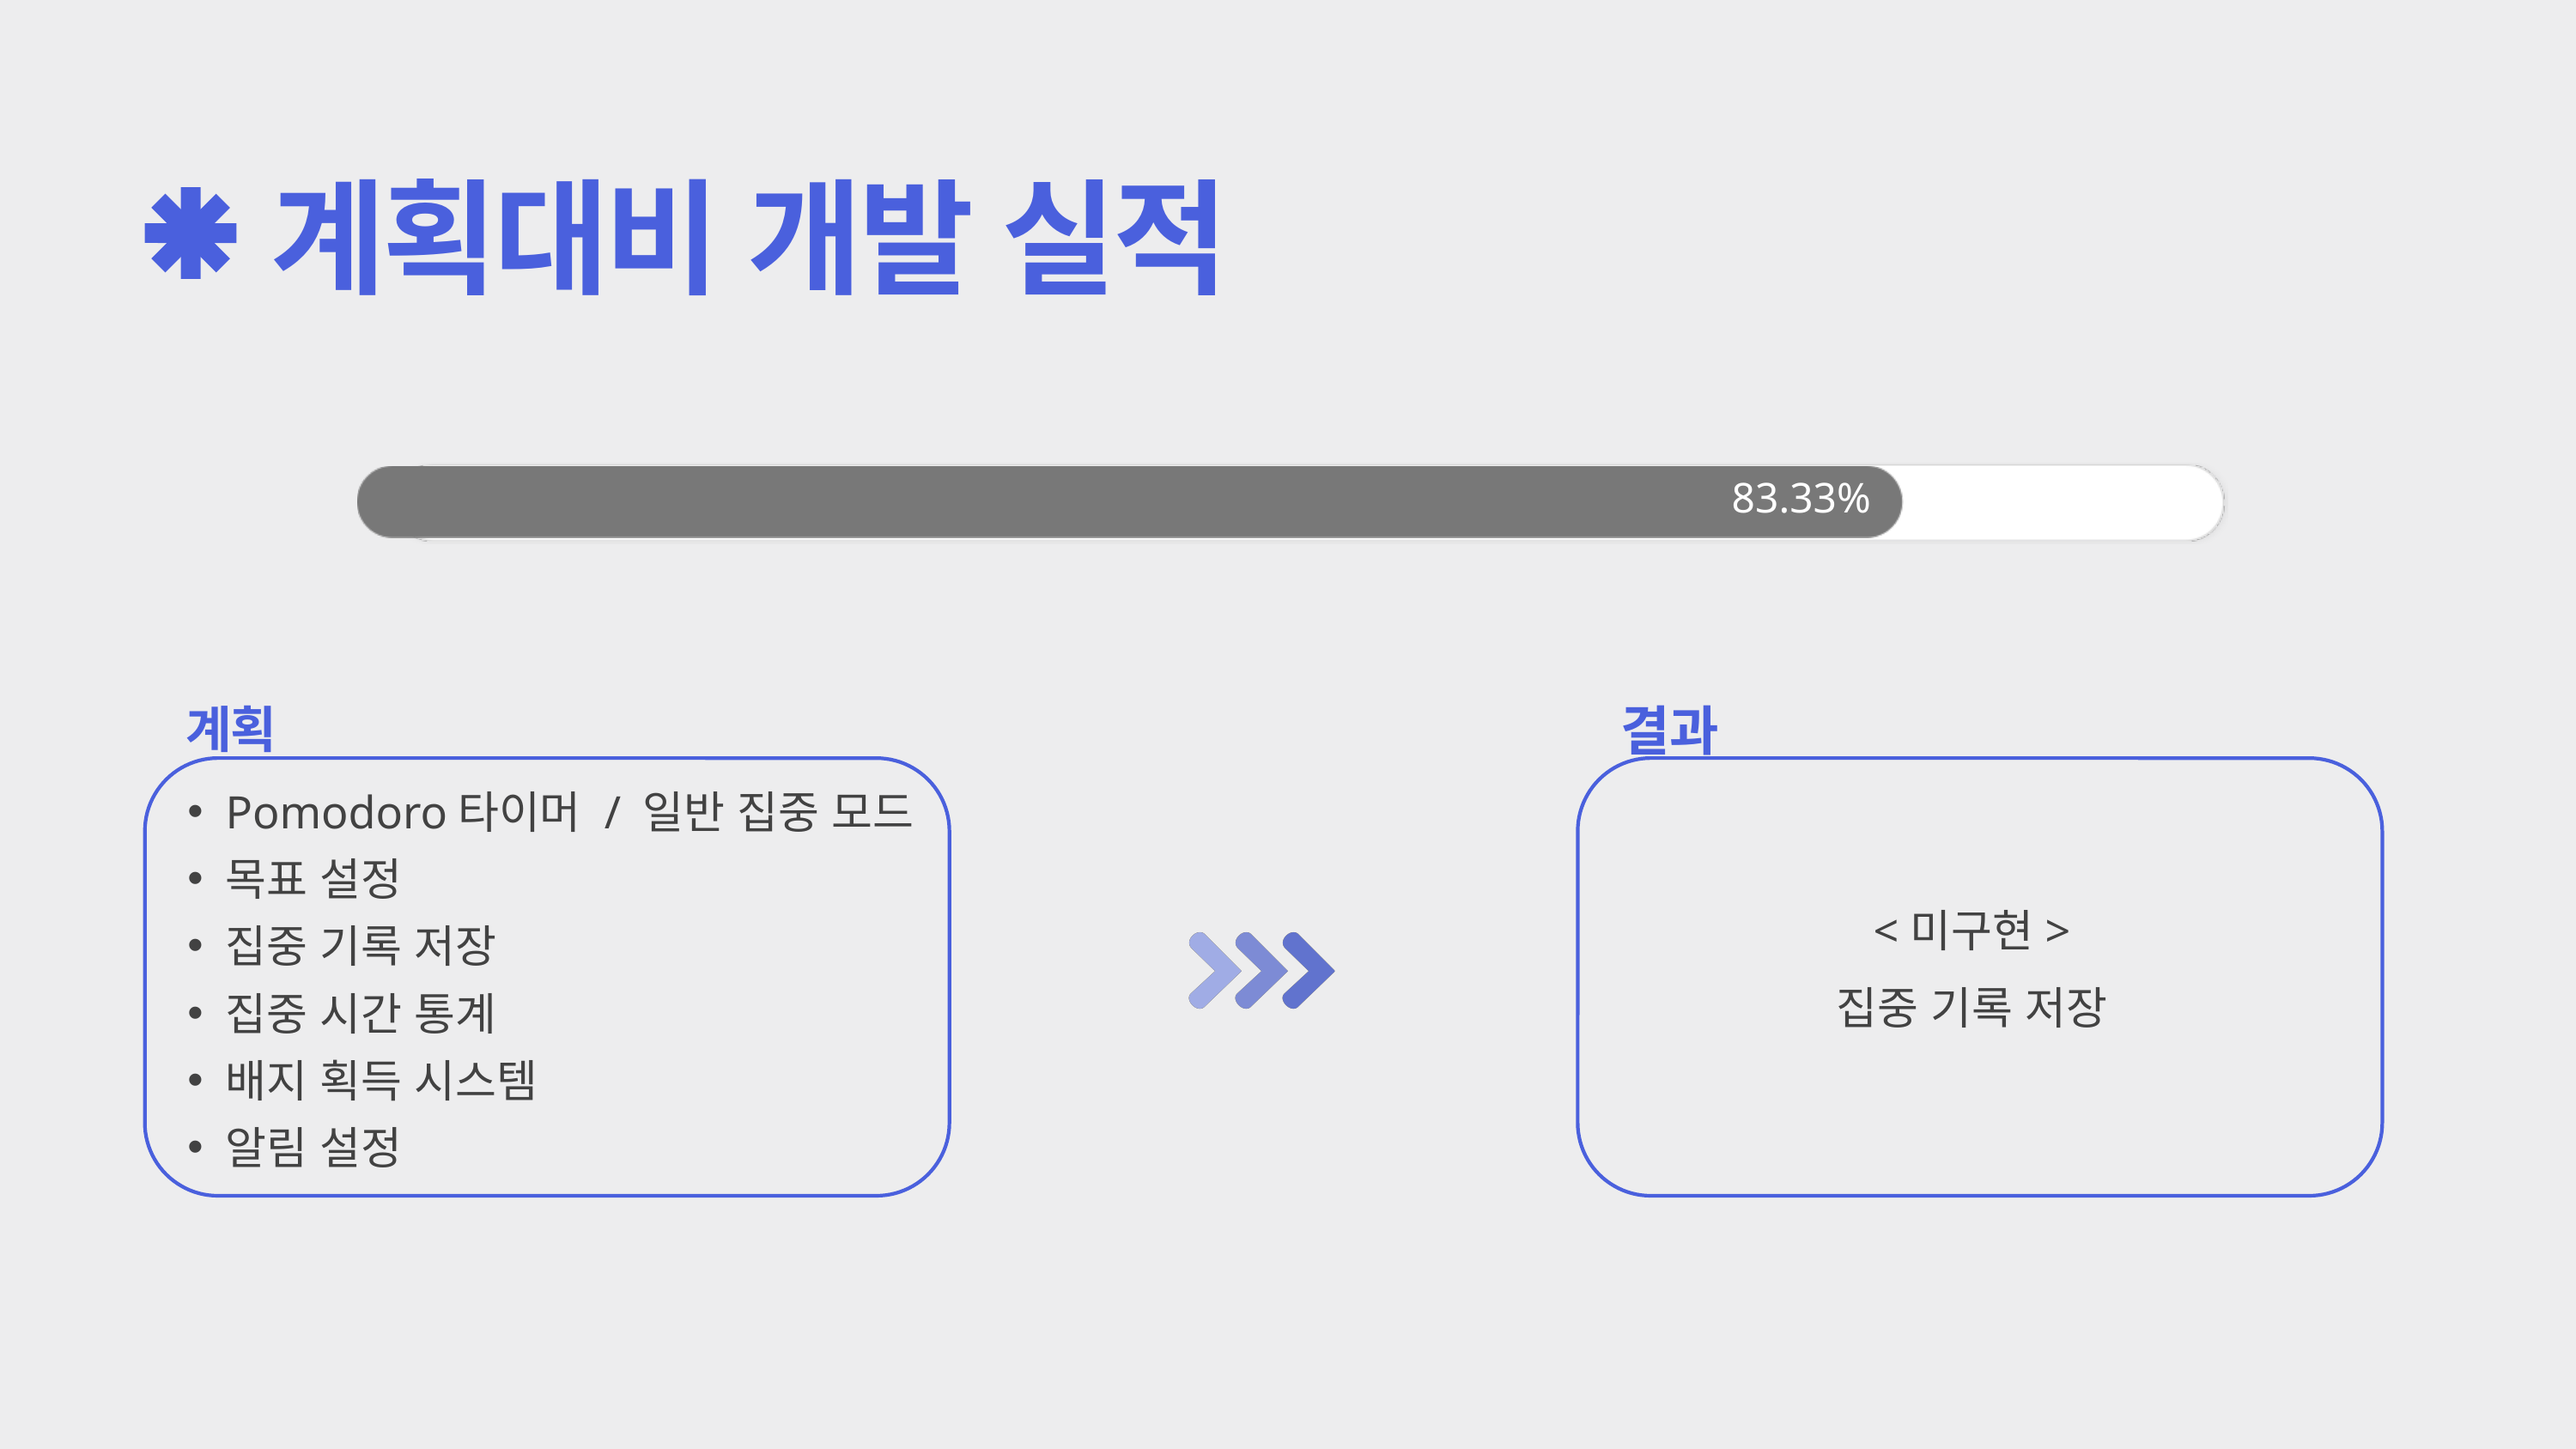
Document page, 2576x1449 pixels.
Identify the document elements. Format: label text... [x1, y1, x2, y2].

picture [357, 464, 2226, 543]
text_box [1607, 756, 2385, 1180]
text_box 결과 [1620, 691, 1952, 761]
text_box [144, 186, 237, 280]
text_box Pomodoro타이머 / 일반 집중 모드 목표 설정 집중 기록 저장 집중 시간 통계 배지 획득 시스템 알림 설정 [149, 770, 1728, 1374]
text_box [174, 756, 920, 770]
text_box <미구현> 집중 기록 저장 [1728, 879, 2357, 1264]
text_box [143, 801, 149, 1154]
text_box 계획대비 개발 실적 [270, 151, 2432, 467]
text_box 계획 [185, 693, 516, 759]
